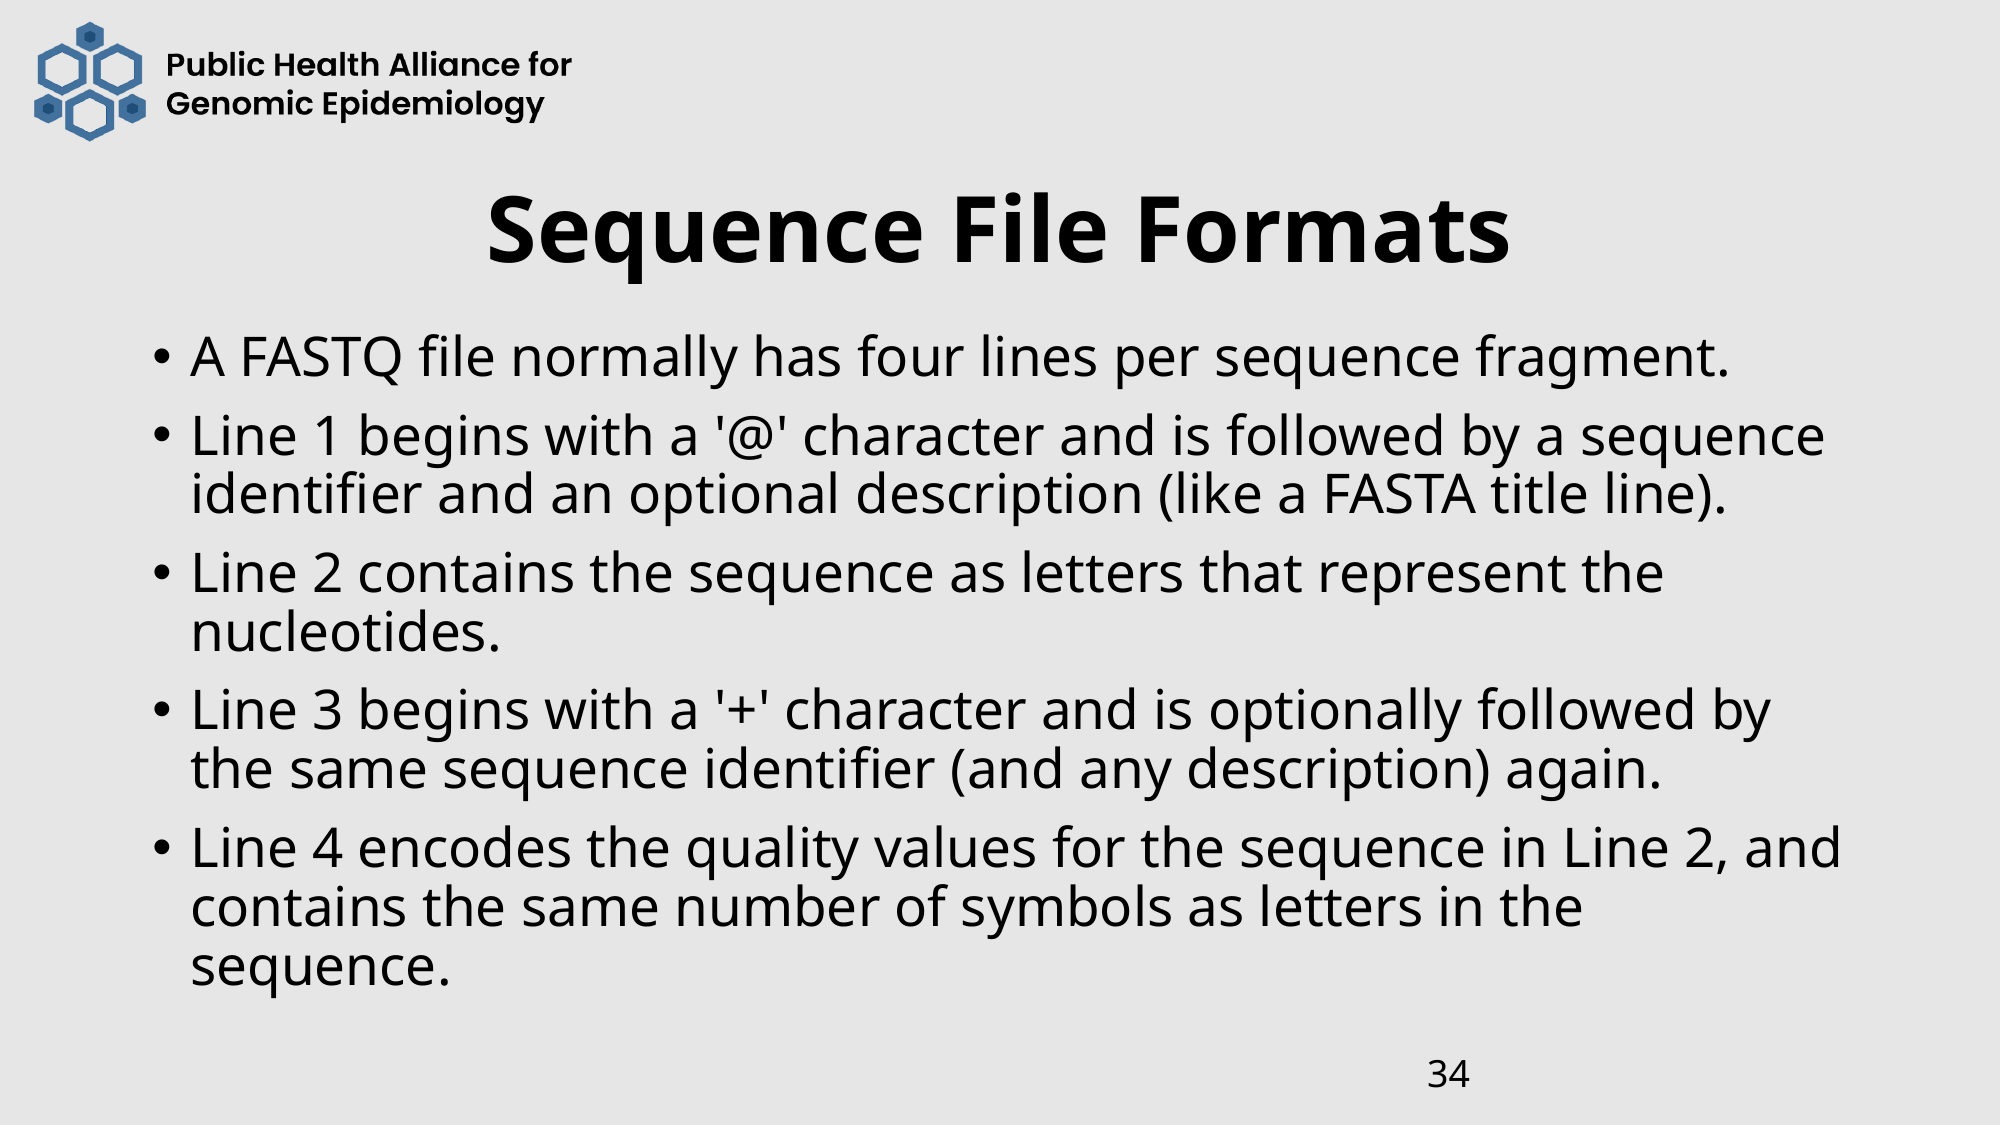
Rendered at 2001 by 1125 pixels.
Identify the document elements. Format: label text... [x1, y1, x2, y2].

title Sequence File Formats [137, 123, 1863, 321]
picture [32, 19, 588, 144]
list A FASTQ file normally has four lines per sequence fragment. Line 1 begins with a '@' character and is followed by a sequence identifier and an optional description (like a FASTA title line). Line 2 contains the sequence as letters that represent the nucleotides. Line 3 begins with a '+' character and is optionally followed by the same sequence identifier (and any description) again. Line 4 encodes the quality values for the sequence in Line 2, and contains the same number of symbols as letters in the sequence. [137, 321, 1863, 1036]
text_box 34 [1412, 1042, 1863, 1103]
